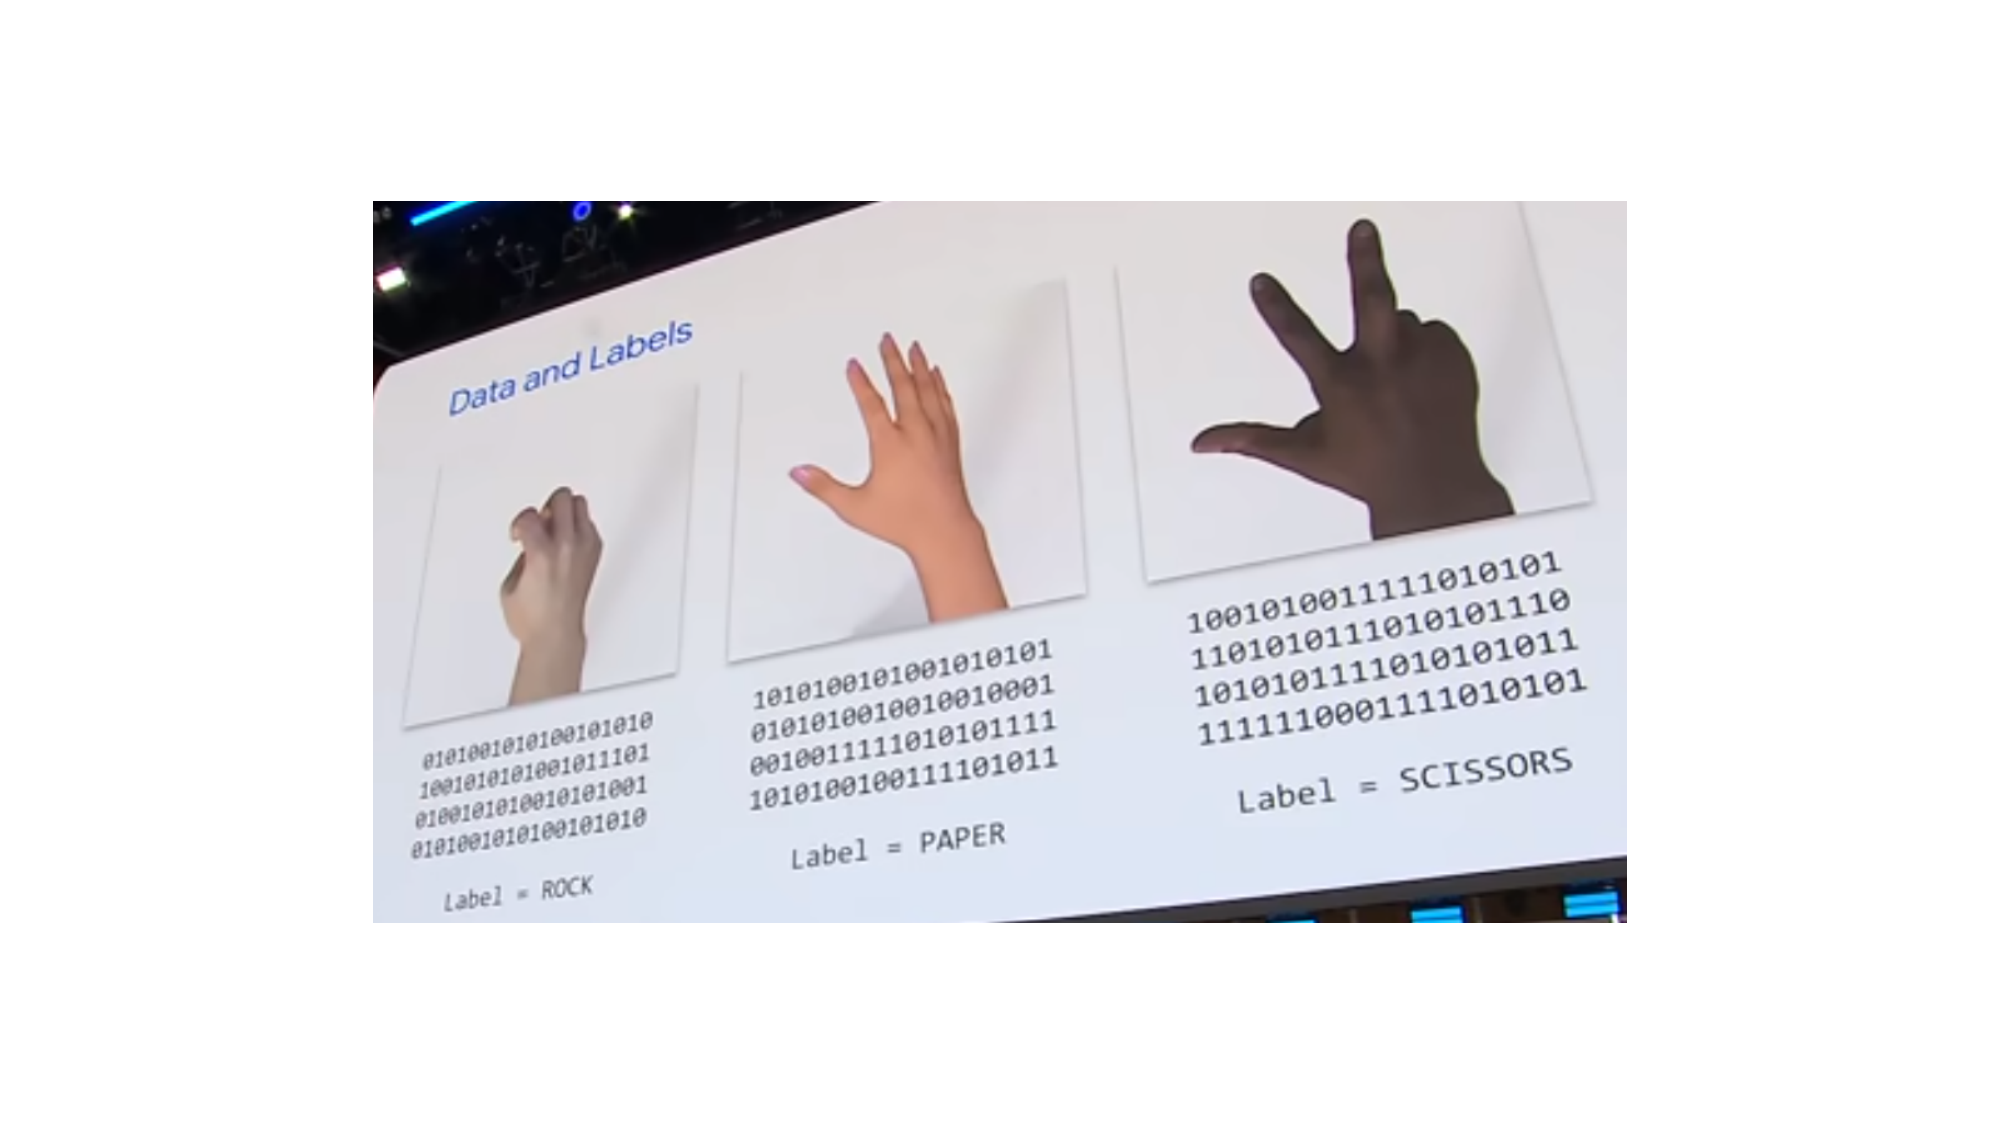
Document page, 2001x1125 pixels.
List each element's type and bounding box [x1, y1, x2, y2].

picture [373, 201, 1627, 924]
